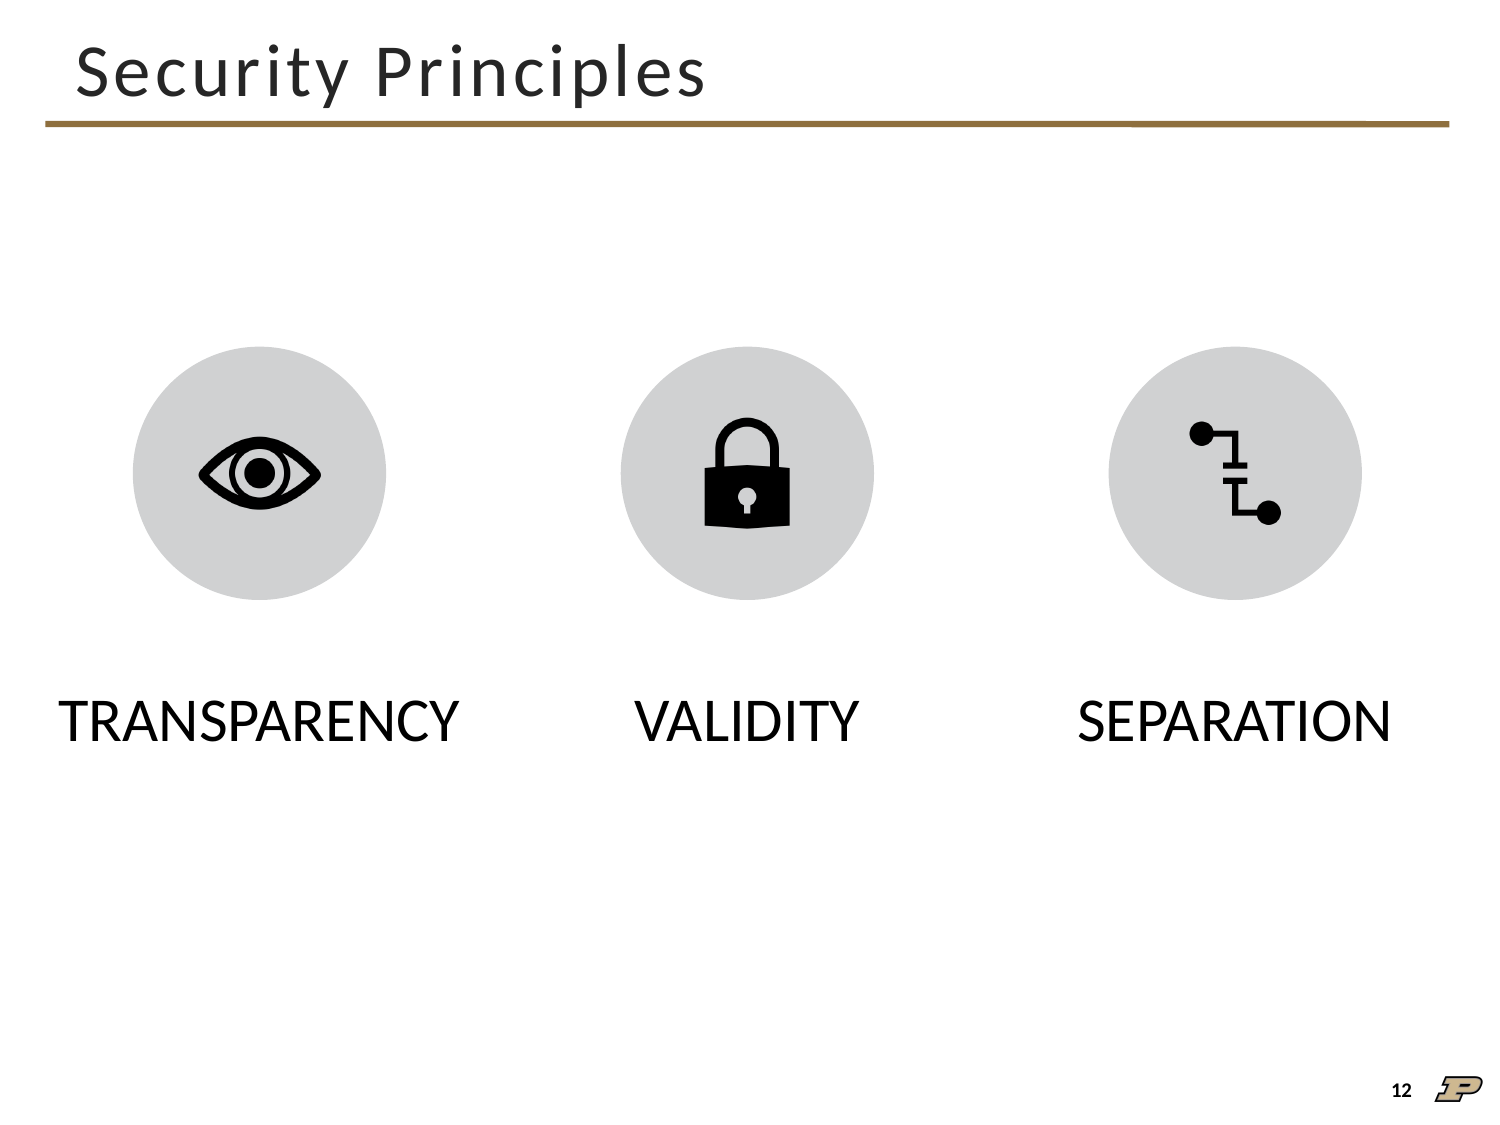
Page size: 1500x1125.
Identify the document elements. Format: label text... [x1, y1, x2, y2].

text_box [620, 346, 875, 601]
text_box [1108, 346, 1362, 601]
picture [1434, 1076, 1483, 1102]
text_box Separation [1027, 678, 1443, 797]
text_box [674, 400, 821, 547]
title Security Principles [43, 17, 1368, 127]
text_box [1162, 400, 1309, 547]
text_box [186, 400, 333, 547]
text_box Validity [539, 678, 955, 797]
slide_number 12 [1371, 1059, 1432, 1120]
text_box Transparency [51, 678, 468, 797]
text_box [132, 346, 387, 601]
